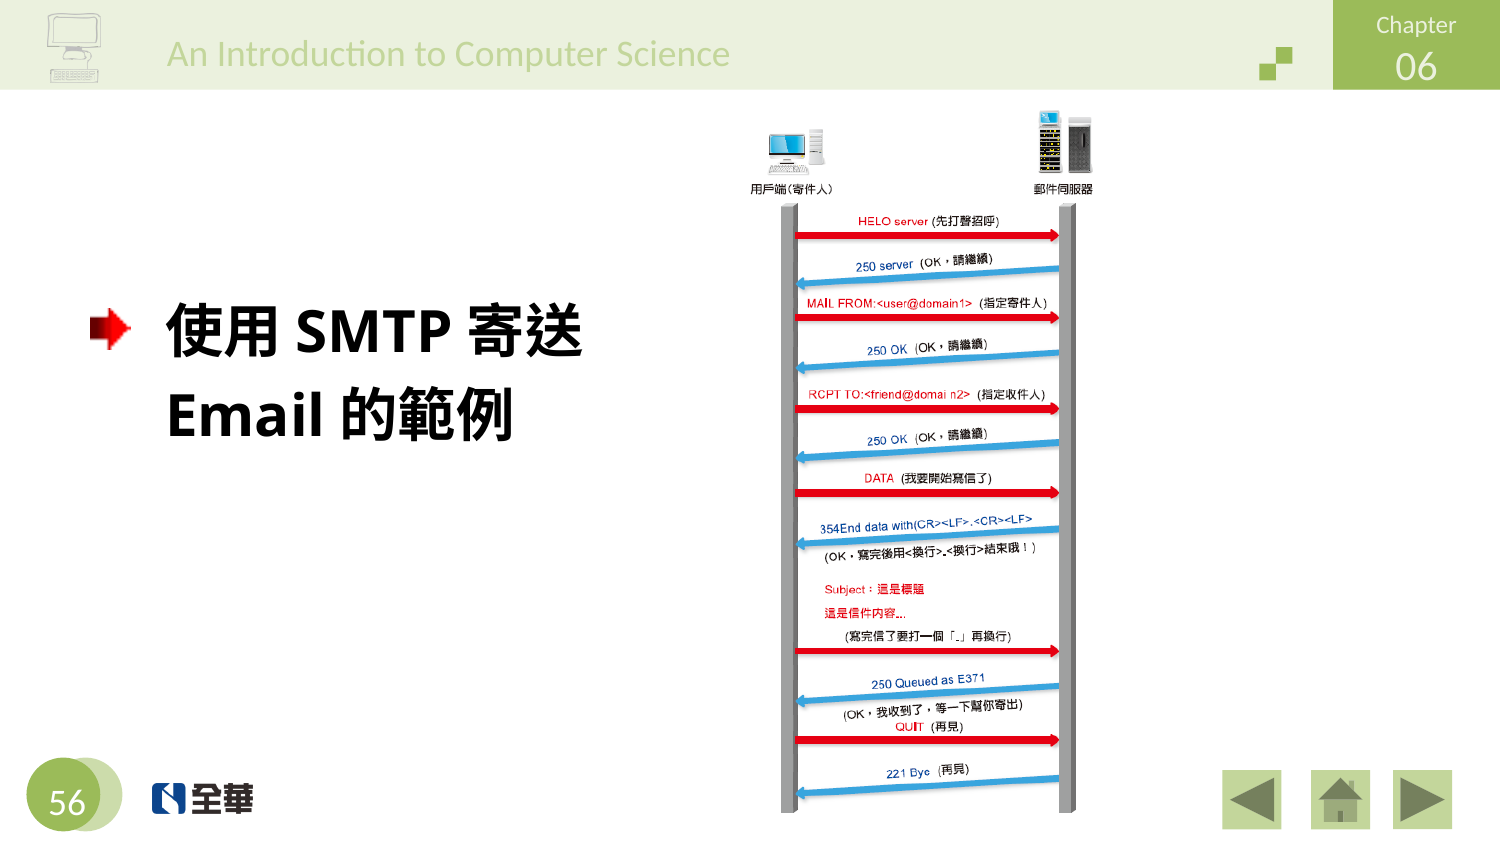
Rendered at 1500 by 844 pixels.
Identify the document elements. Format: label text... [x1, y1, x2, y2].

picture [152, 783, 253, 814]
list 使用SMTP寄送Email的範例 [75, 272, 691, 754]
picture [90, 308, 131, 350]
picture [727, 105, 1118, 819]
picture [47, 13, 101, 83]
